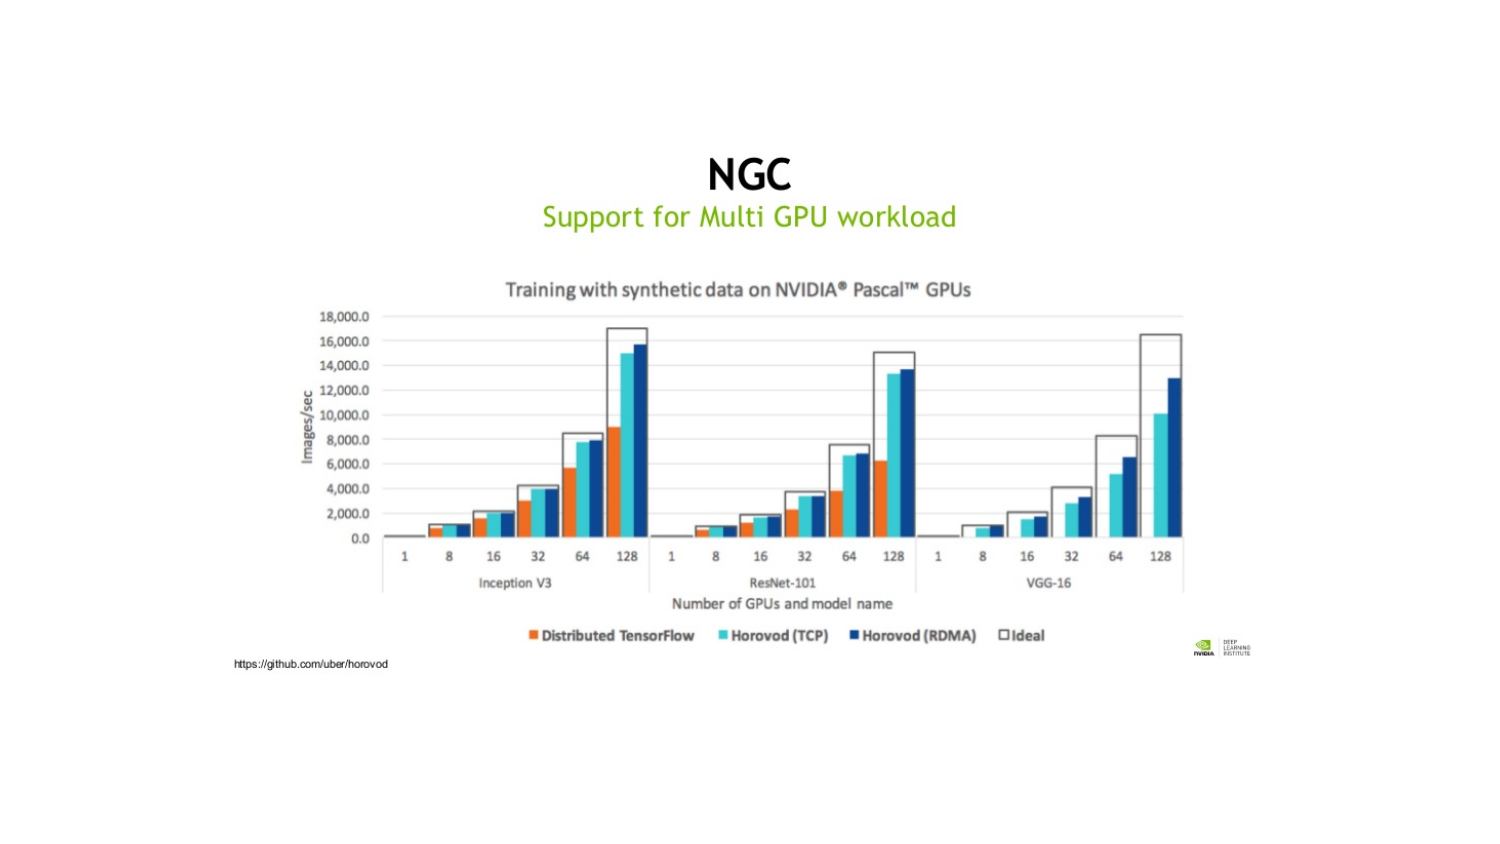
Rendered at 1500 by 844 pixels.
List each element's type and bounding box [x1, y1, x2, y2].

picture [224, 84, 1276, 676]
